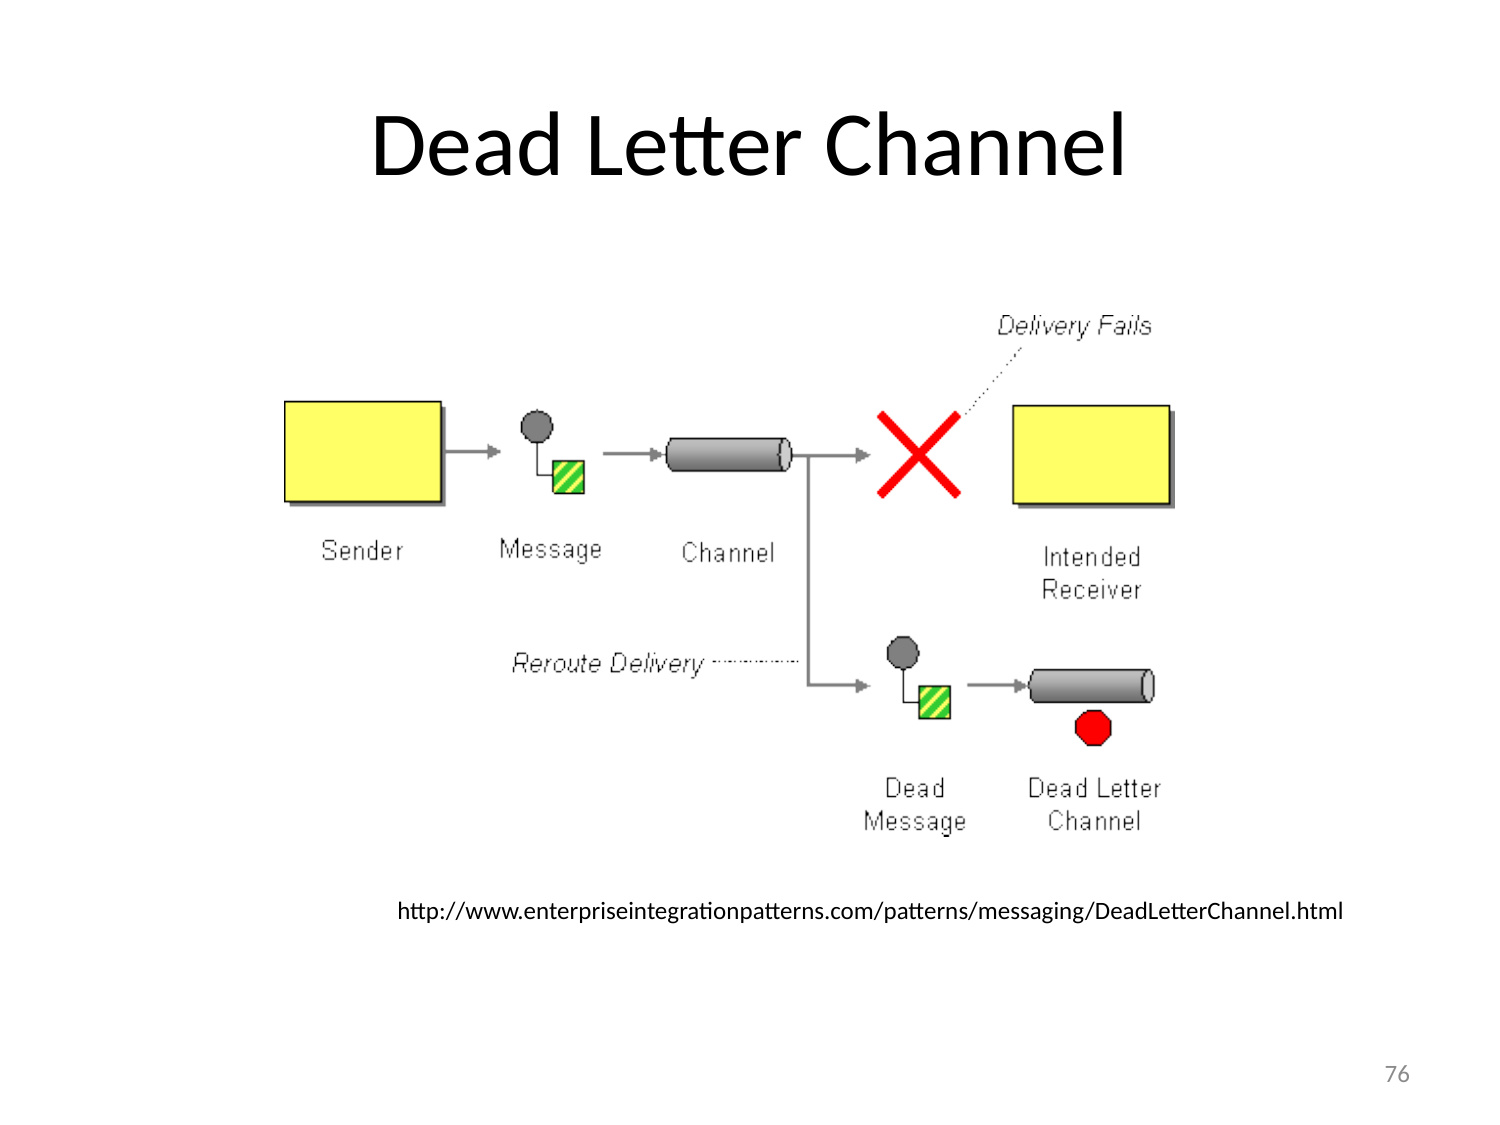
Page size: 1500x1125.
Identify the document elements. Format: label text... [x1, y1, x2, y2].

slide_number 76 [1074, 1042, 1425, 1103]
title Dead Letter Channel [75, 45, 1425, 233]
picture [284, 315, 1175, 838]
text_box http://www.enterpriseintegrationpatterns.com/patterns/messaging/DeadLetterChannel.html [375, 886, 1361, 932]
